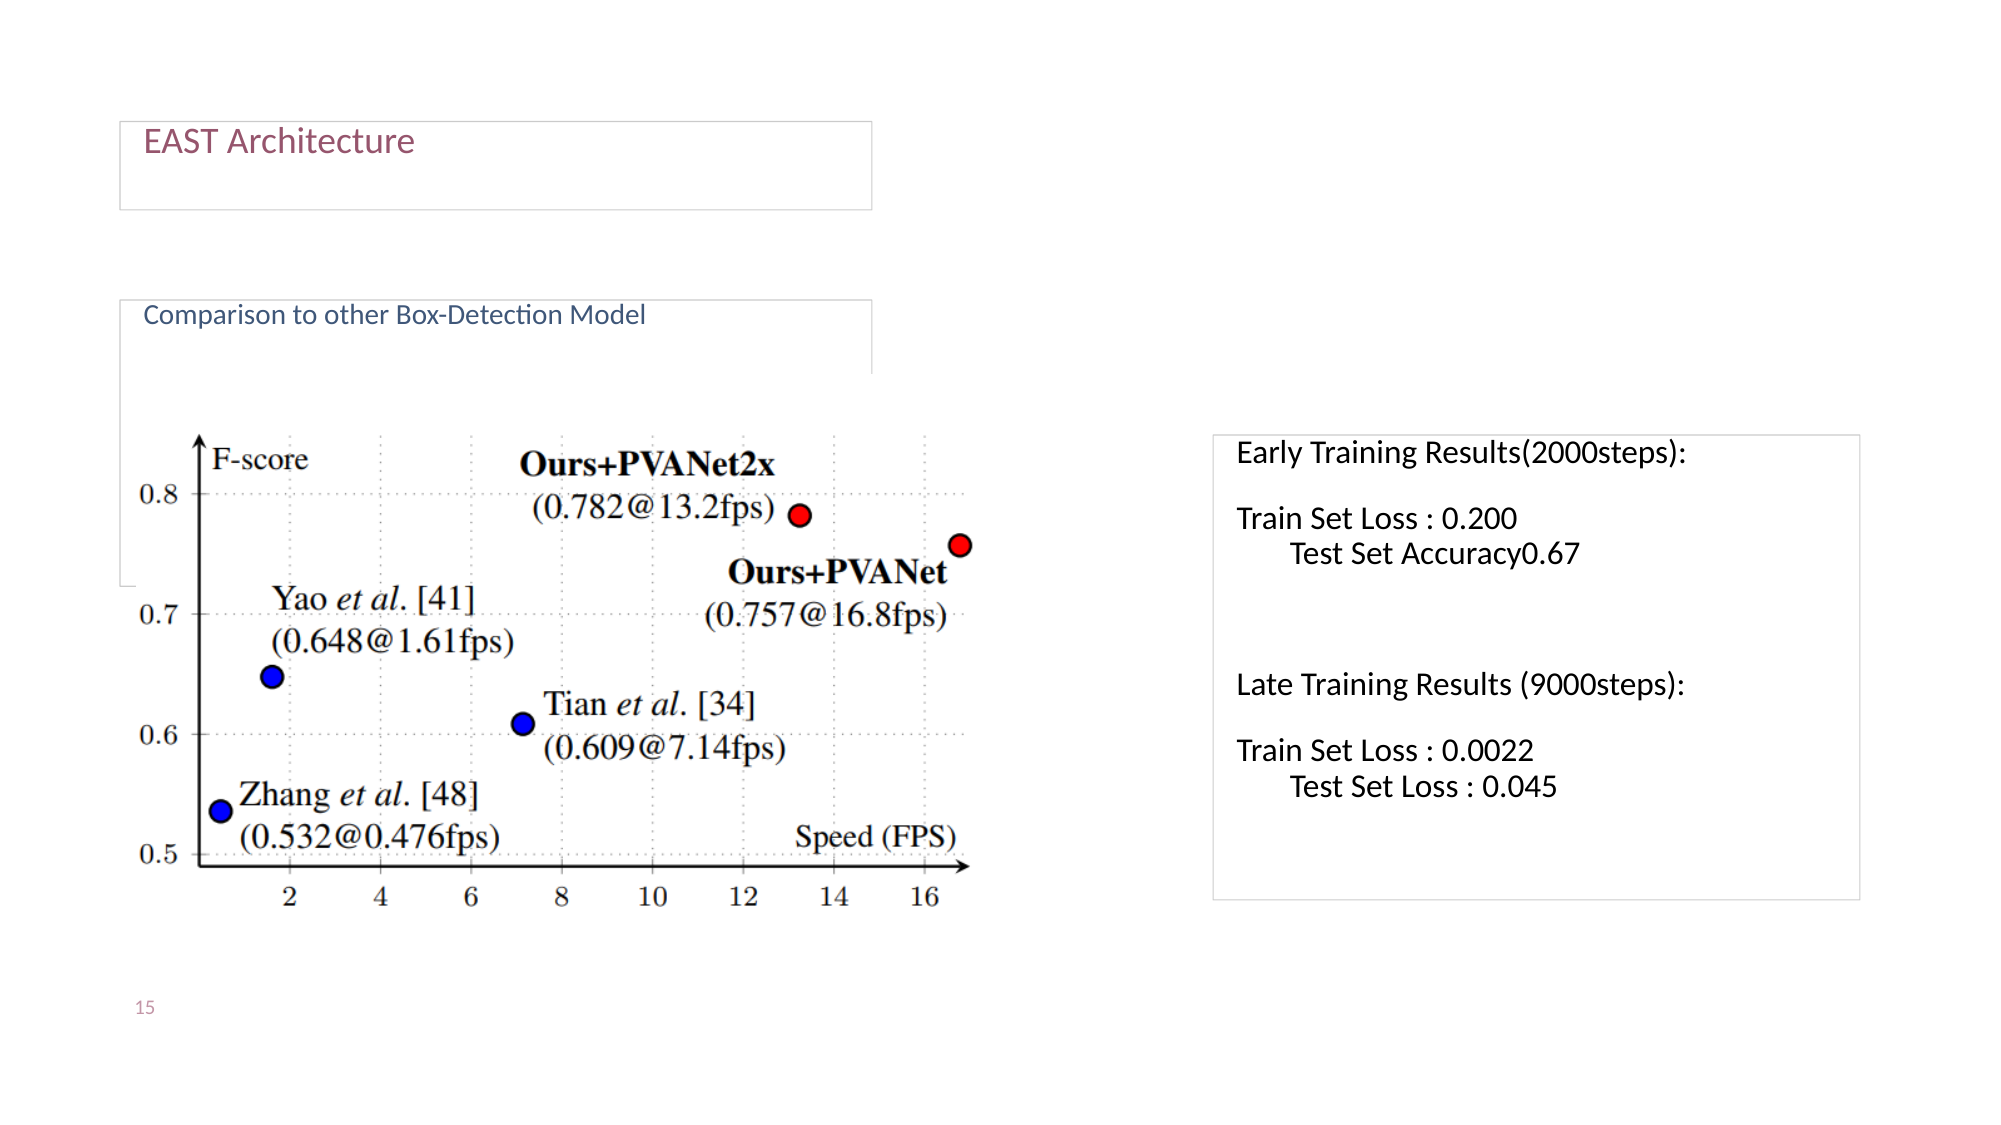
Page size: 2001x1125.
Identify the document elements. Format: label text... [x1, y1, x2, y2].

slide_number 15 [105, 993, 170, 1033]
list Comparison to other Box-Detection Model [119, 299, 872, 587]
list Early Training Results(2000steps): Train Set Loss : 0.200 Test Set Accuracy0.67 Late Training Results (9000steps): Train Set Loss : 0.0022 Test Set Loss : 0.045 [1213, 434, 1860, 900]
list EAST Architecture [119, 121, 872, 210]
picture [135, 374, 1021, 913]
